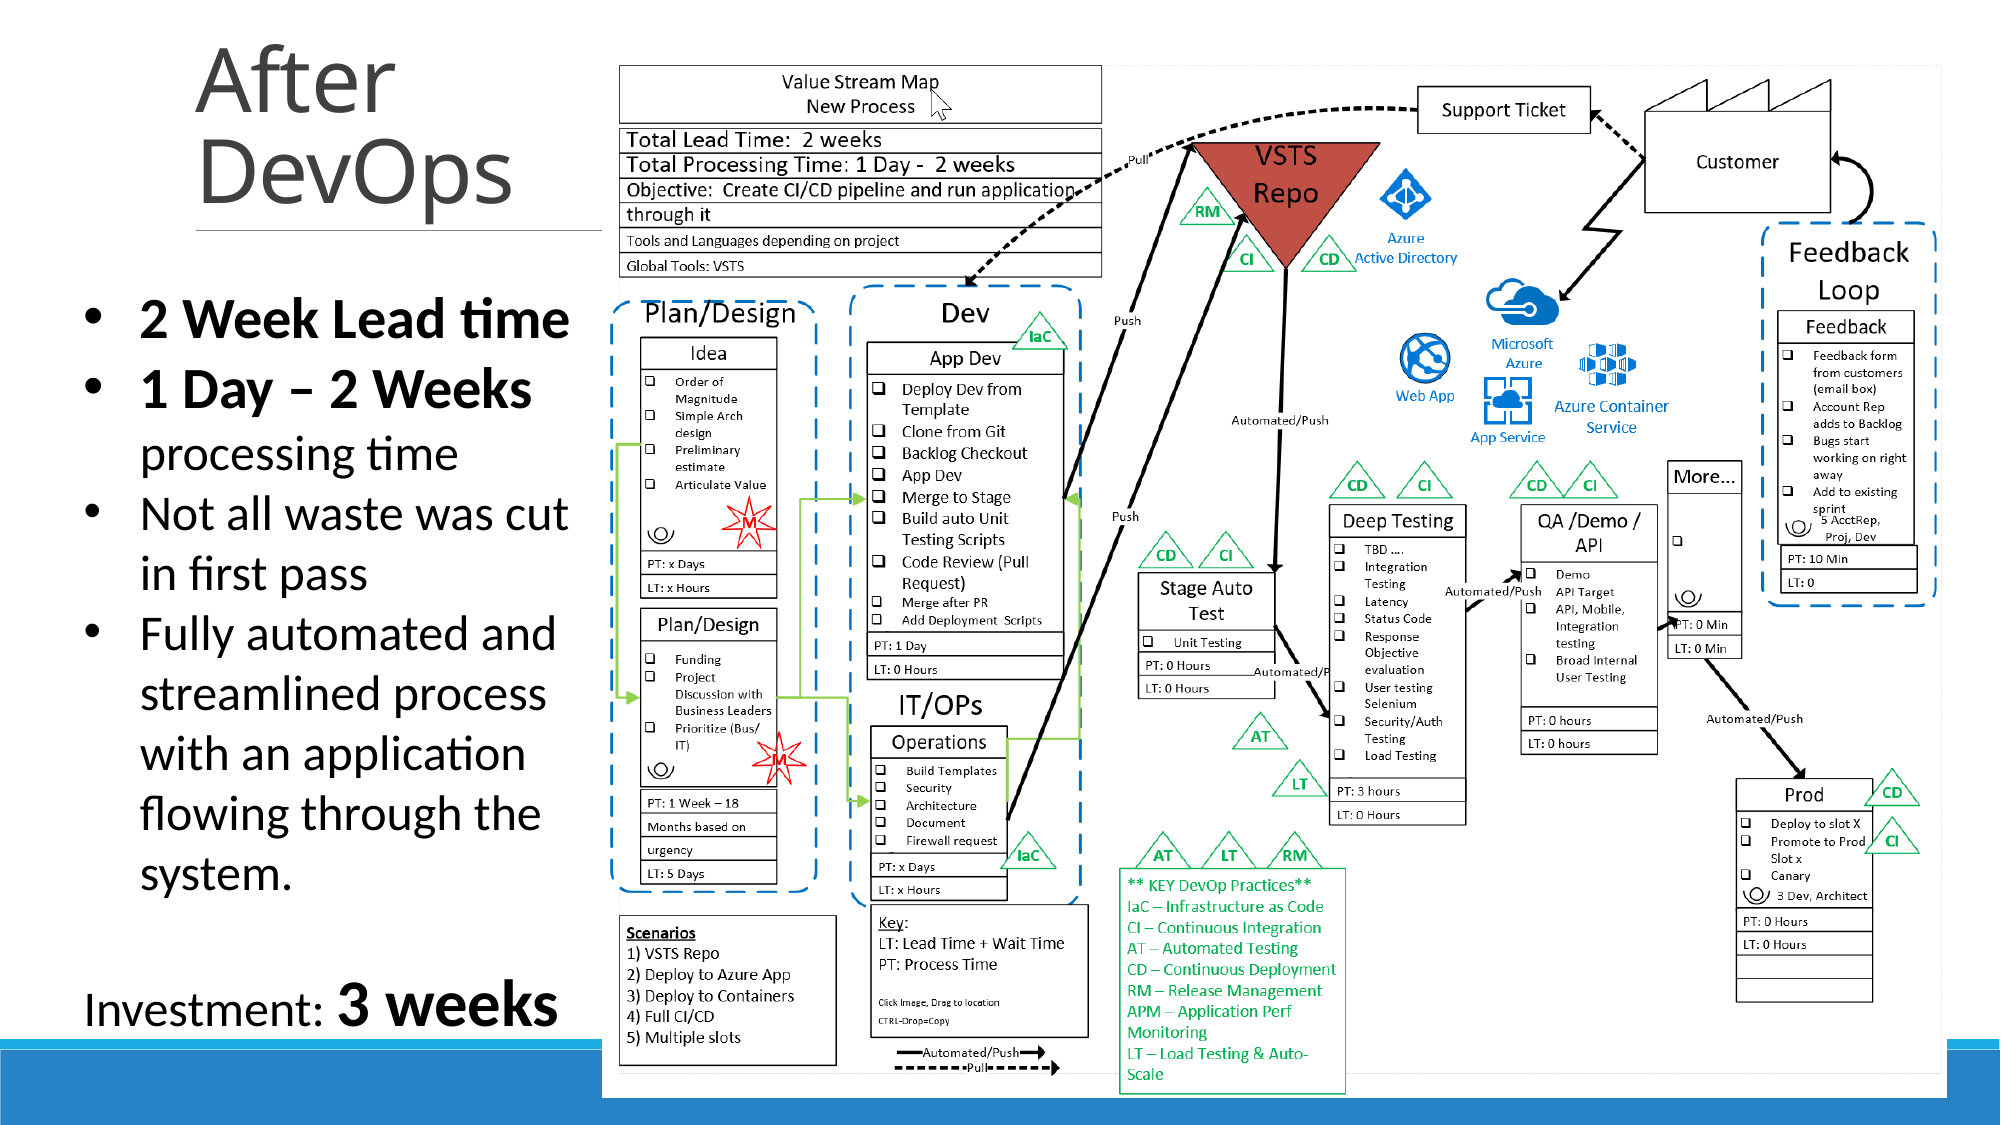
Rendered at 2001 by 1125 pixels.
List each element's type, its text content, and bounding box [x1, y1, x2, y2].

title After DevOps [180, 31, 1830, 230]
picture [602, 54, 1948, 1098]
text_box 2 Week Lead time 1 Day – 2 Weeks processing time Not all waste was cut in first pass Fully automated and streamlined process with an application flowing through the system. Investment: 3 weeks [68, 272, 600, 1093]
